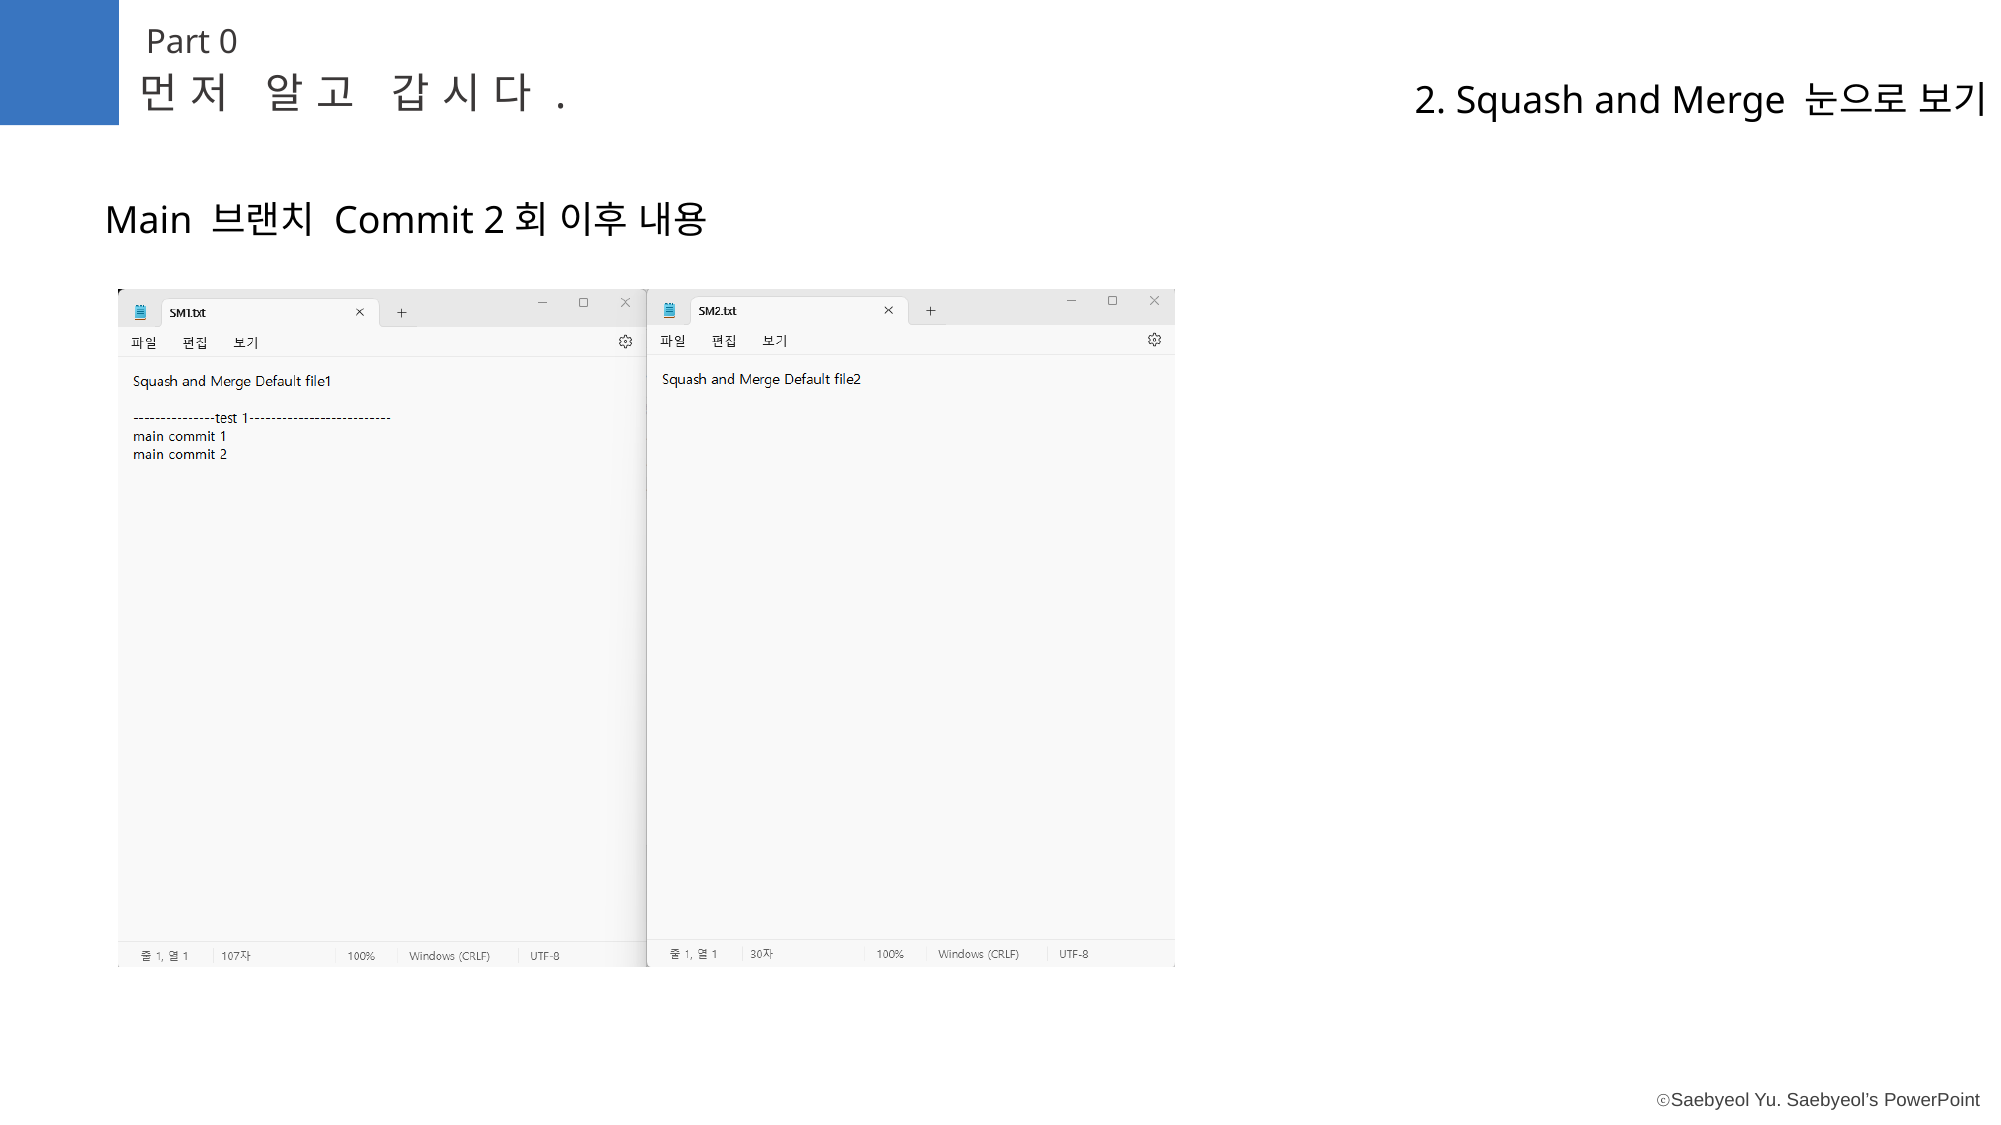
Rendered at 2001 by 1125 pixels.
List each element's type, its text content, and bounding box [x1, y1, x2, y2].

text_box [0, 0, 120, 126]
text_box Main 브랜치 Commit 2회 이후 내용 [89, 188, 723, 249]
text_box 2. Squash and Merge 눈으로 보기 [1399, 68, 2000, 128]
text_box Part 0 [130, 12, 253, 59]
text_box 먼저 알고 갑시다. [124, 59, 582, 125]
picture [118, 289, 1175, 967]
